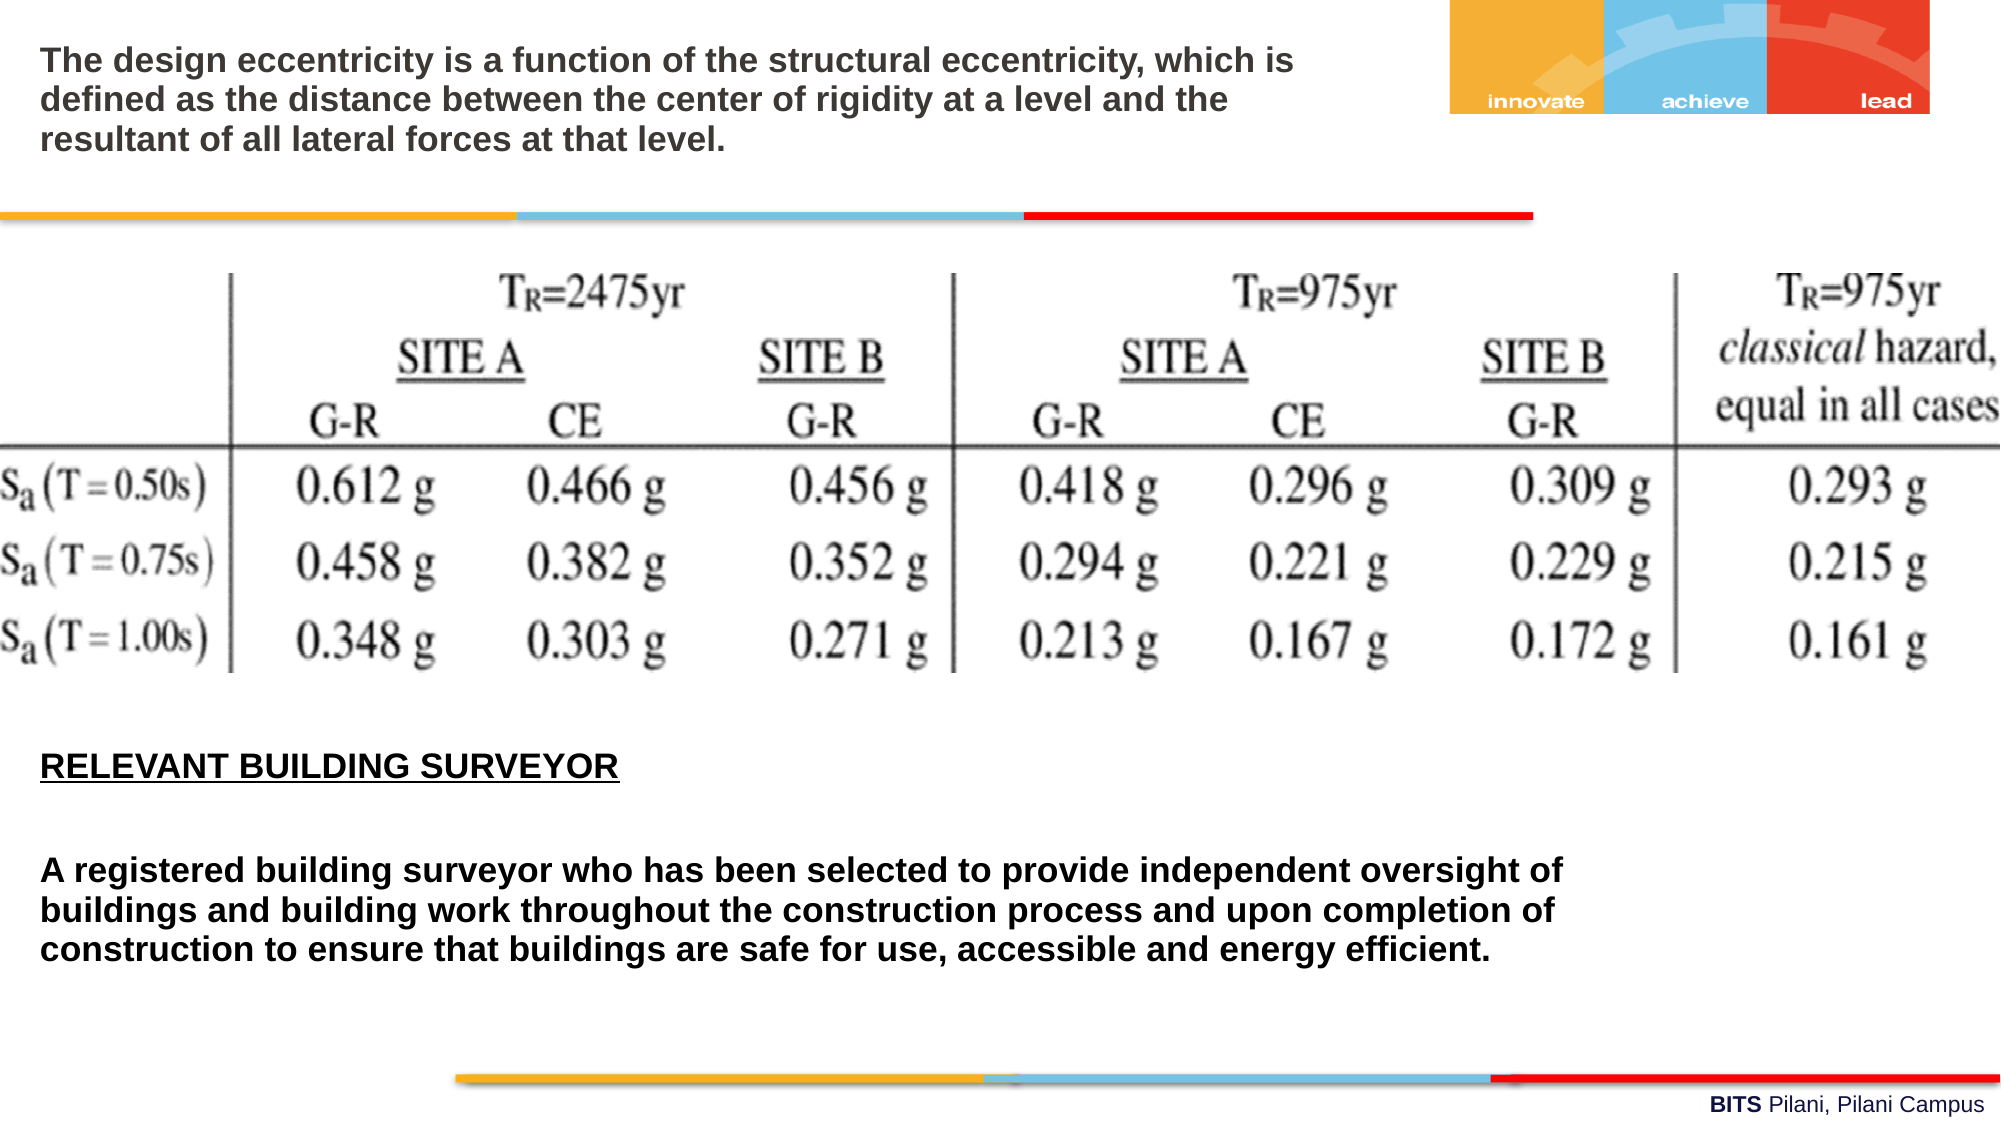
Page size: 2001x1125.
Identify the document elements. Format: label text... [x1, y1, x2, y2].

table_header The design eccentricity is a function of the structural eccentricity, which is defined as the distance between the center of rigidity at a level and the resultant of all lateral forces at that level. [25, 25, 1320, 270]
picture [1449, 0, 1930, 114]
table_header RELEVANT BUILDING SURVEYOR [25, 732, 648, 835]
table_header A registered building surveyor who has been selected to provide independent oversight of buildings and building work throughout the construction process and upon completion of construction to ensure that buildings are safe for use, accessible and energy efficient. [25, 835, 1586, 1062]
picture [0, 272, 2000, 673]
